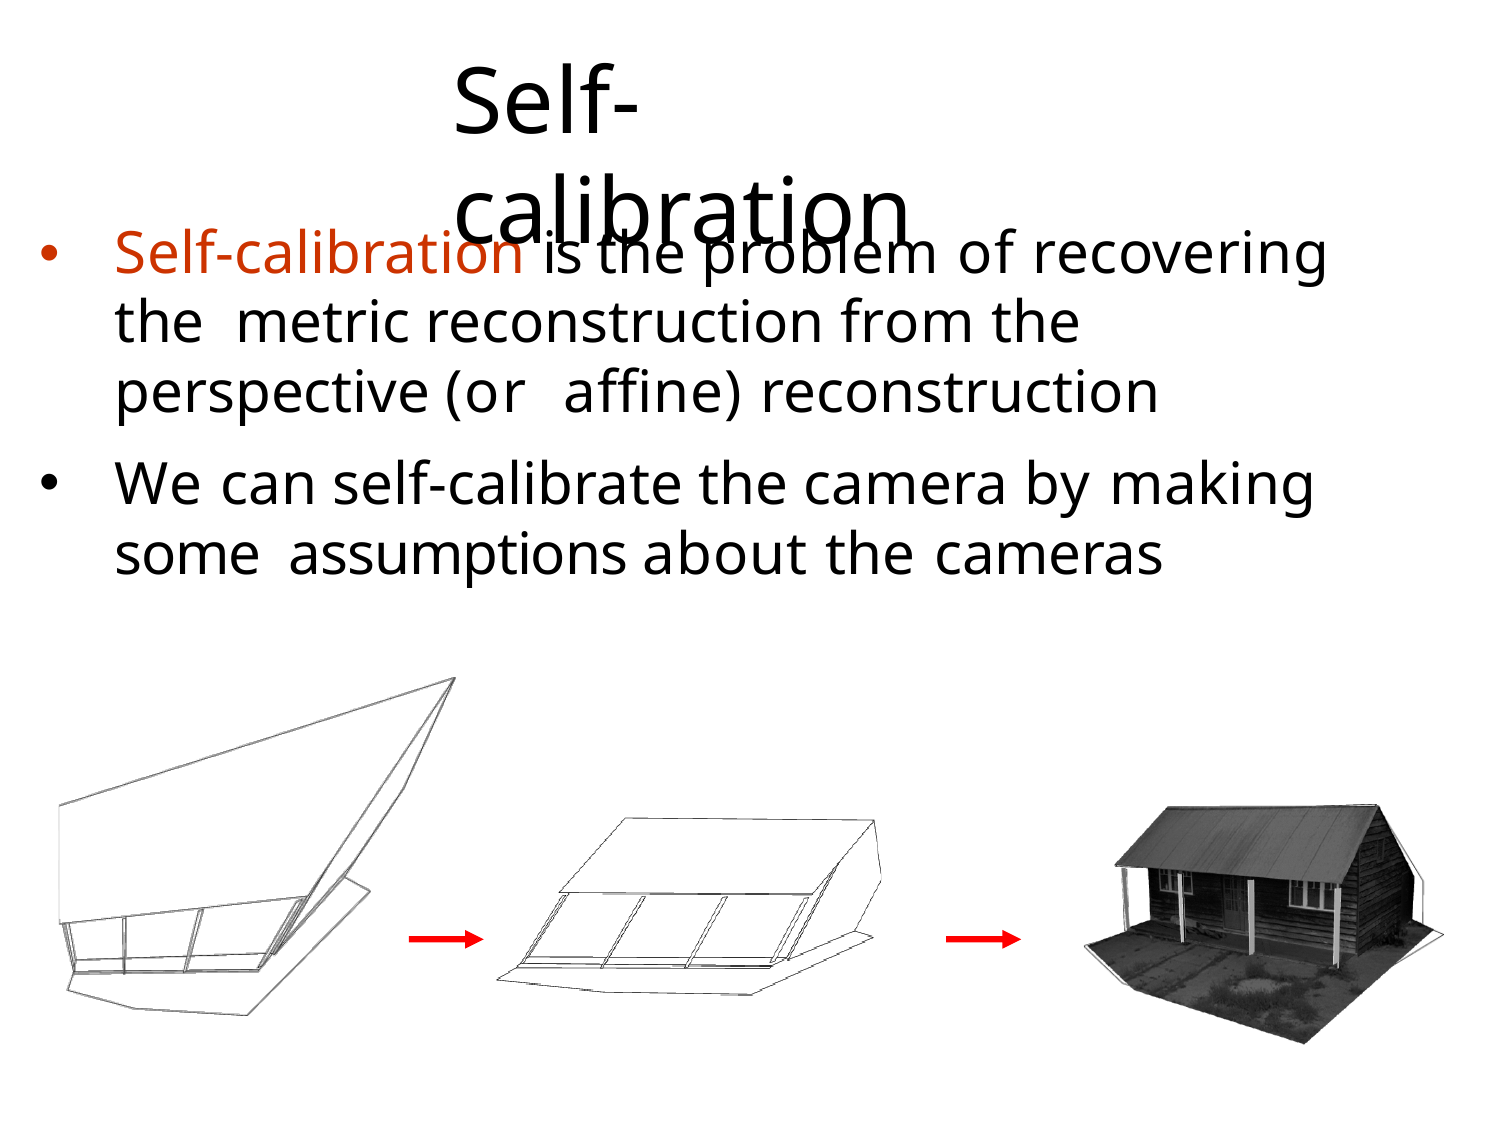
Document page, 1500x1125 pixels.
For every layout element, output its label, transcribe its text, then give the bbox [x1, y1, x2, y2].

text_box [58, 674, 459, 1016]
text_box [496, 817, 882, 996]
text_box [1062, 787, 1463, 1061]
title Self-calibration [450, 39, 1071, 262]
text_box Self-calibration is the problem of recovering the metric reconstruction from the perspective (or affine) reconstruction We can self-calibrate the camera by making some assumptions about the cameras [37, 215, 1435, 587]
text_box [408, 929, 484, 949]
text_box [946, 929, 1022, 949]
